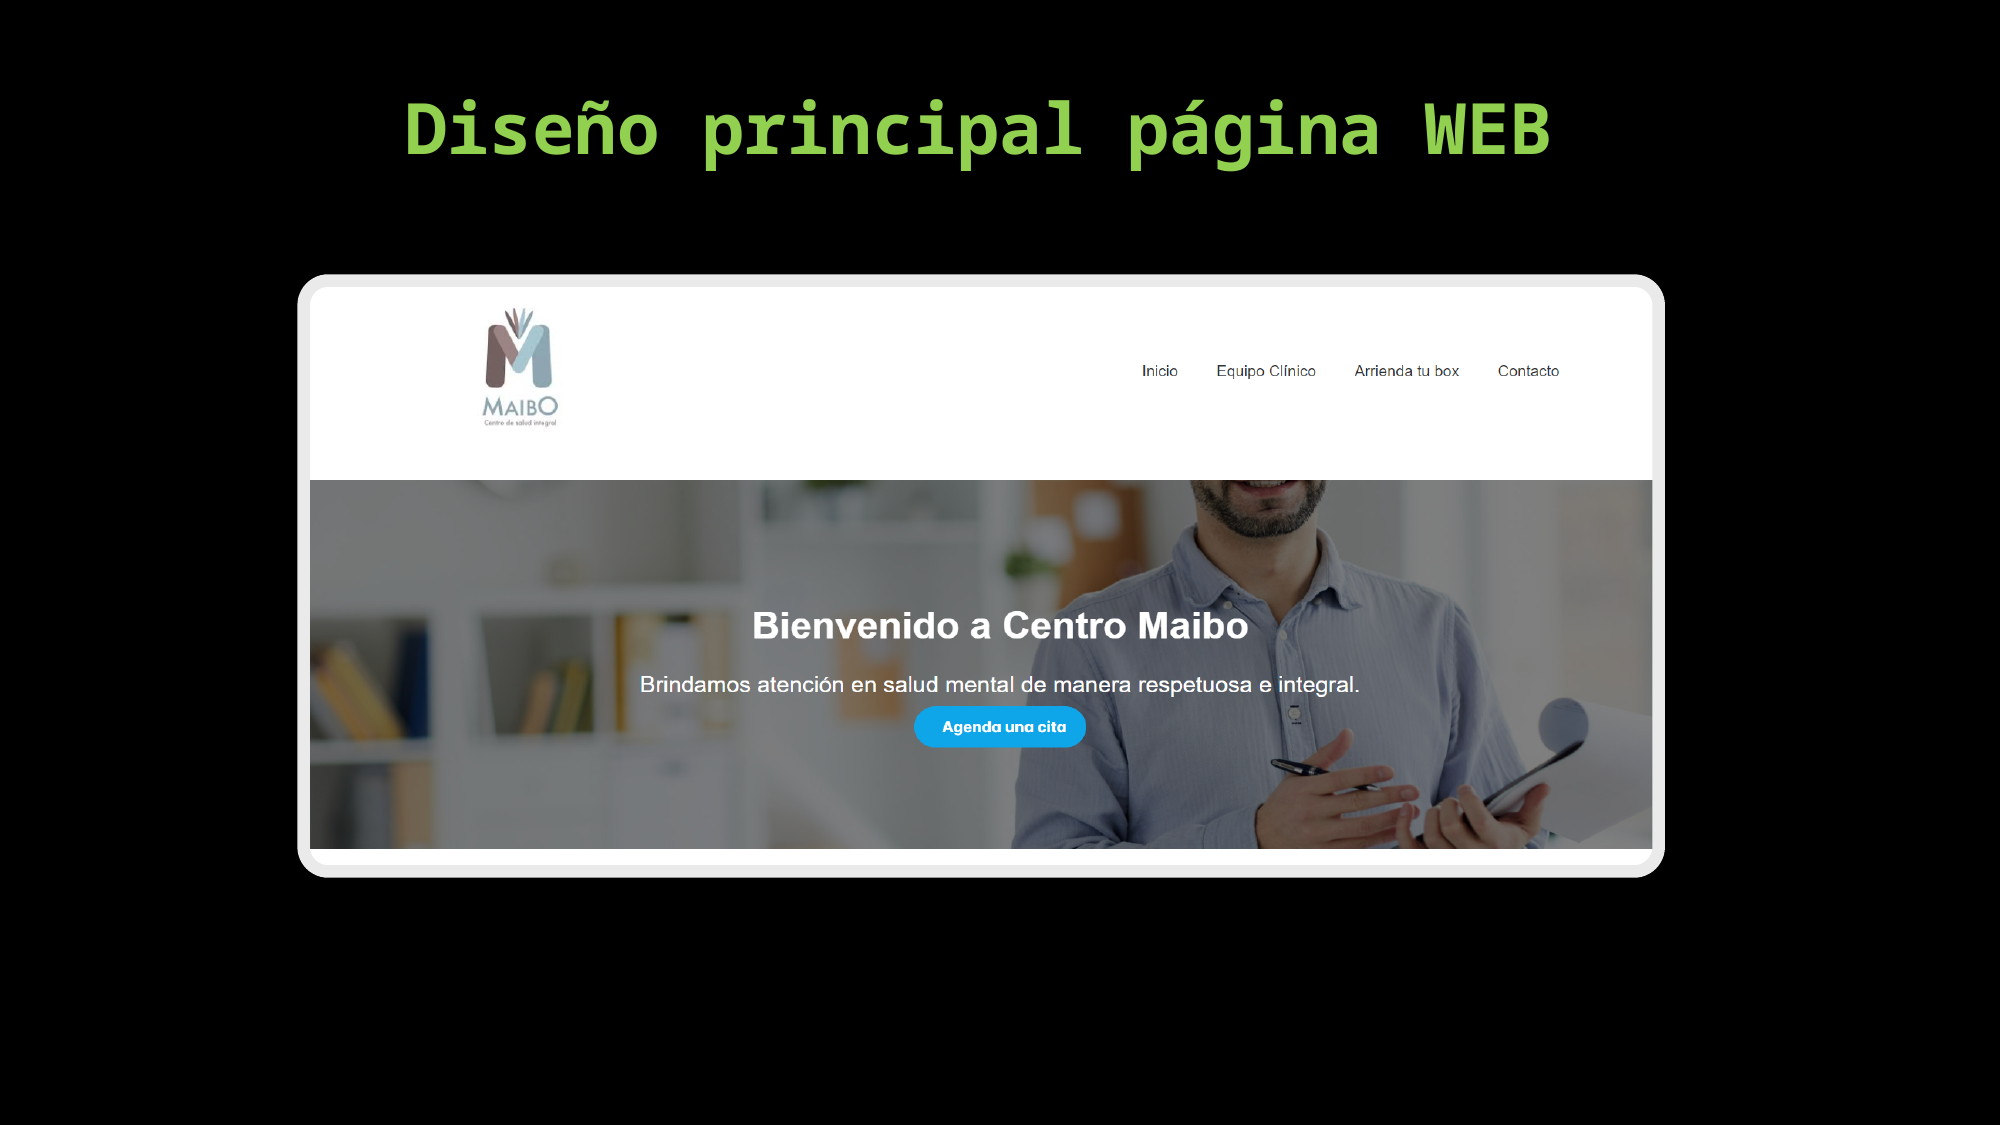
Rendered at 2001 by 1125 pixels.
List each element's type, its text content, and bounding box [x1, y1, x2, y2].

title Diseño principal página WEB [249, 75, 1750, 263]
picture [303, 280, 1659, 872]
list [250, 278, 1709, 1000]
